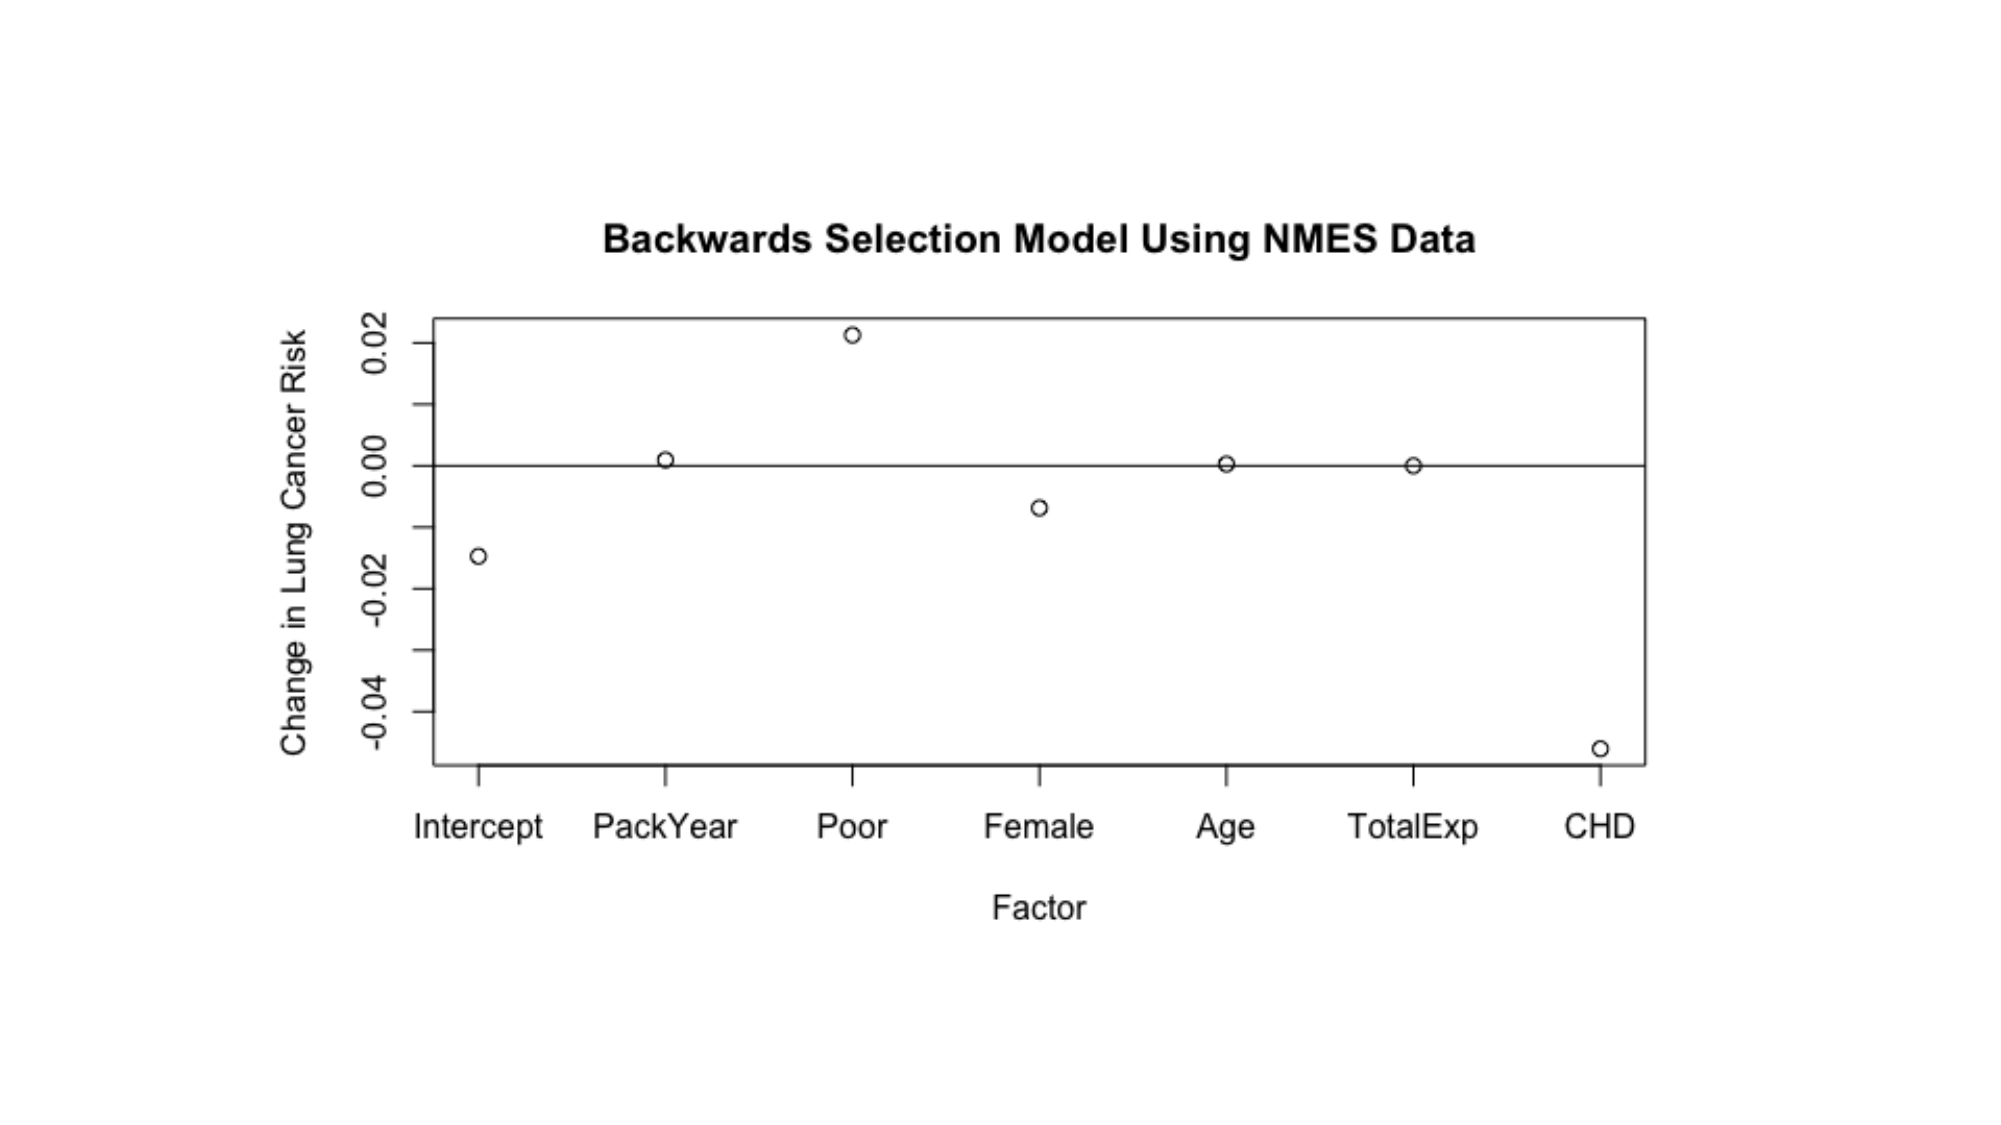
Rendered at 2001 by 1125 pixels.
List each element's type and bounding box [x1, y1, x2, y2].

picture [270, 155, 1730, 970]
